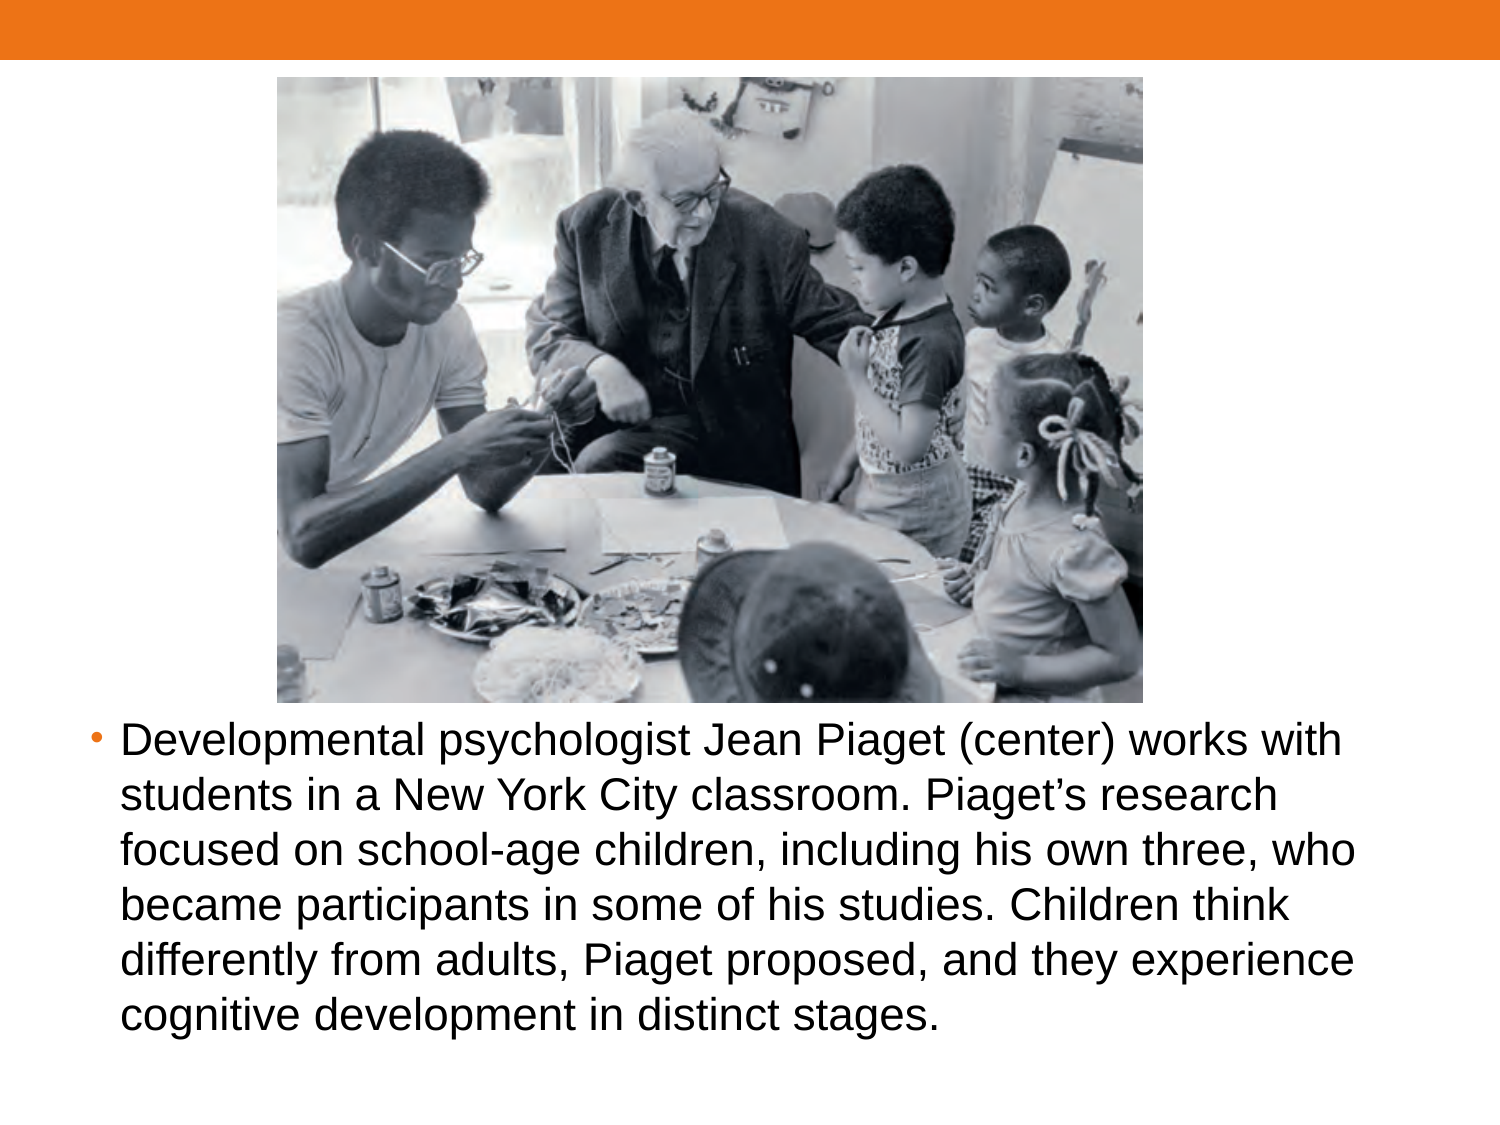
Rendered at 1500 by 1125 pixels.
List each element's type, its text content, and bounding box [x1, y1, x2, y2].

picture [277, 76, 1144, 703]
list Developmental psychologist Jean Piaget (center) works with students in a New York City classroom. Piaget’s research focused on school-age children, including his own three, who became participants in some of his studies. Children think differently from adults, Piaget proposed, and they experience cognitive development in distinct stages. [75, 702, 1425, 1029]
